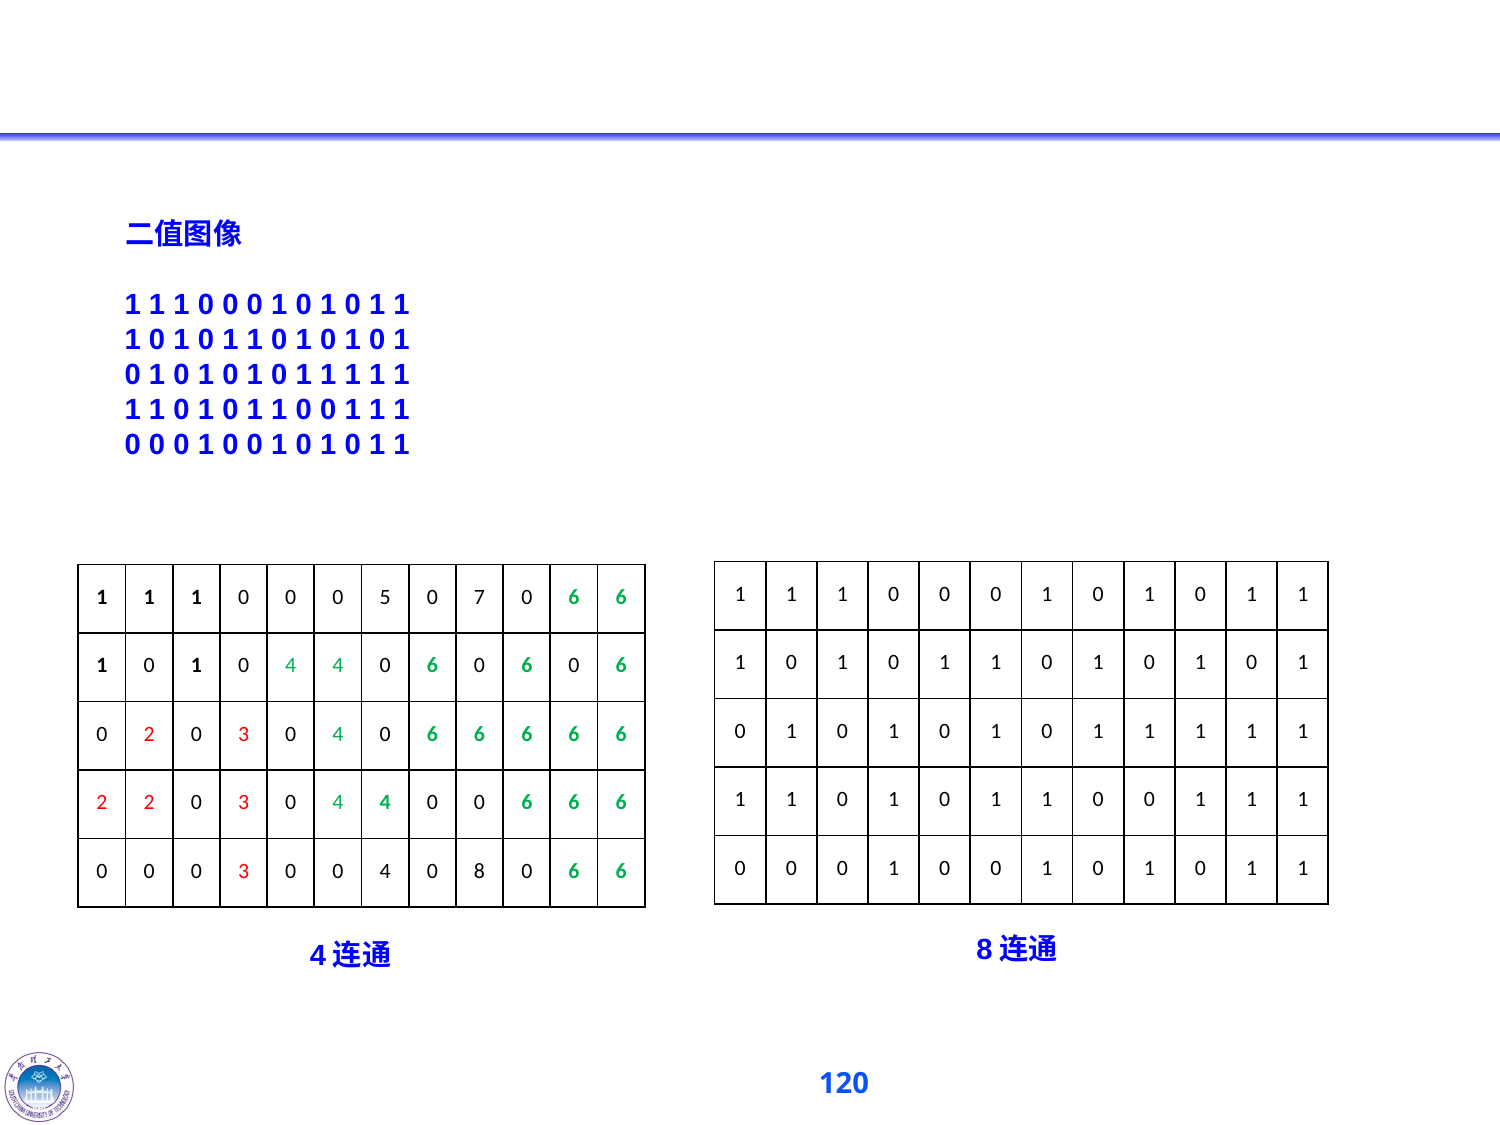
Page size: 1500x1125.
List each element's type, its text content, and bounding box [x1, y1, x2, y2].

table_header 1 [818, 562, 867, 629]
table_cell 8 [457, 839, 502, 906]
table_cell 0 [818, 768, 867, 835]
table_cell 6 [504, 634, 549, 701]
table_cell 0 [818, 836, 867, 903]
table_cell 0 [715, 836, 765, 903]
table_cell 1 [869, 836, 918, 903]
table_cell 1 [1073, 699, 1123, 766]
table_cell 1 [1073, 631, 1123, 698]
table_cell 0 [79, 702, 125, 769]
table_cell 0 [1227, 631, 1276, 698]
table_header 0 [315, 565, 361, 632]
table_cell 0 [174, 771, 219, 838]
table_header 7 [457, 565, 502, 632]
table_cell 0 [971, 836, 1021, 903]
table_cell 0 [1022, 631, 1072, 698]
table_header 0 [1073, 562, 1123, 629]
table_cell 6 [410, 634, 455, 701]
table_cell 3 [221, 702, 266, 769]
text_box 4连通 [232, 929, 469, 979]
table_cell 0 [920, 699, 969, 766]
table_cell 0 [268, 702, 313, 769]
table_cell 0 [315, 839, 361, 906]
table_cell 0 [174, 839, 219, 906]
table_cell 6 [598, 634, 644, 701]
table_cell 1 [715, 631, 765, 698]
table_cell 1 [1022, 768, 1072, 835]
table_header 6 [598, 565, 644, 632]
table_cell 0 [126, 839, 172, 906]
table_cell 6 [598, 839, 644, 906]
table_cell 1 [1278, 631, 1327, 698]
table_cell 2 [126, 702, 172, 769]
table_cell 1 [1125, 836, 1174, 903]
table_cell 4 [315, 702, 361, 769]
table_cell 0 [268, 839, 313, 906]
table_cell 0 [1125, 631, 1174, 698]
table_cell 0 [1073, 836, 1123, 903]
table_cell 1 [1125, 699, 1174, 766]
table_header 0 [504, 565, 549, 632]
table_cell 6 [551, 702, 597, 769]
table_cell 1 [971, 631, 1021, 698]
table_cell 0 [457, 771, 502, 838]
picture [3, 1051, 75, 1123]
table_cell 4 [315, 771, 361, 838]
table_cell 1 [767, 699, 816, 766]
table_cell 4 [315, 634, 361, 701]
table_cell 0 [1073, 768, 1123, 835]
table_header 1 [79, 565, 125, 632]
table_header 1 [126, 565, 172, 632]
table_cell 6 [504, 771, 549, 838]
table_cell 6 [504, 702, 549, 769]
table_cell 0 [1022, 699, 1072, 766]
table_cell 0 [1125, 768, 1174, 835]
table_cell 1 [1176, 631, 1225, 698]
table_cell 1 [869, 699, 918, 766]
table_header 1 [1125, 562, 1174, 629]
table_cell 0 [126, 634, 172, 701]
table_cell 0 [362, 634, 408, 701]
table_cell 1 [971, 699, 1021, 766]
table_cell 0 [767, 631, 816, 698]
table_cell 6 [410, 702, 455, 769]
table_cell 0 [767, 836, 816, 903]
table_cell 0 [221, 634, 266, 701]
table_cell 1 [715, 768, 765, 835]
table_cell 0 [174, 702, 219, 769]
table_cell 6 [457, 702, 502, 769]
table_cell 1 [1227, 699, 1276, 766]
table_cell 1 [1176, 768, 1225, 835]
table_cell 0 [818, 699, 867, 766]
table_cell 2 [79, 771, 125, 838]
table_header 1 [1278, 562, 1327, 629]
table_cell 0 [504, 839, 549, 906]
table_header 1 [1227, 562, 1276, 629]
table_header 6 [551, 565, 597, 632]
table_cell 6 [551, 839, 597, 906]
table_cell 3 [221, 771, 266, 838]
table_header 1 [1022, 562, 1072, 629]
table_header 0 [268, 565, 313, 632]
table_cell 0 [715, 699, 765, 766]
table_cell 6 [551, 771, 597, 838]
table_cell 0 [920, 836, 969, 903]
table_header 0 [869, 562, 918, 629]
table_header 0 [971, 562, 1021, 629]
table_cell 6 [598, 702, 644, 769]
table_cell 0 [1176, 836, 1225, 903]
table_cell 1 [174, 634, 219, 701]
table_cell 1 [818, 631, 867, 698]
table_header 0 [1176, 562, 1225, 629]
table_cell 0 [920, 768, 969, 835]
table_cell 1 [1227, 836, 1276, 903]
table_cell 1 [1278, 768, 1327, 835]
table_cell 3 [221, 839, 266, 906]
table_cell 0 [79, 839, 125, 906]
table_cell 1 [767, 768, 816, 835]
table_cell 6 [598, 771, 644, 838]
table_header 5 [362, 565, 408, 632]
table_header 1 [767, 562, 816, 629]
table_cell 1 [1278, 836, 1327, 903]
text_box 8连通 [916, 922, 1118, 973]
table_cell 1 [971, 768, 1021, 835]
table_cell 1 [1227, 768, 1276, 835]
table_cell 0 [410, 771, 455, 838]
table_cell 0 [268, 771, 313, 838]
table_cell 0 [410, 839, 455, 906]
table_cell 1 [79, 634, 125, 701]
table_header 0 [410, 565, 455, 632]
table_cell 1 [869, 768, 918, 835]
table_header 0 [920, 562, 969, 629]
table_cell 1 [1022, 836, 1072, 903]
table_cell 1 [1278, 699, 1327, 766]
table_cell 4 [268, 634, 313, 701]
text_box 二值图像 1 1 1 0 0 0 1 0 1 0 1 1 1 0 1 0 1 1 0 1 0 1 0 1 0 1 0 1 0 1 0 1 1 1 1 1 1 1 0 1 0 1 1 0 0 1 1 1 0 0 0 1 0 0 1 0 1 0 1 1 [76, 207, 827, 468]
table_cell 1 [1176, 699, 1225, 766]
table_cell 2 [126, 771, 172, 838]
table_header 0 [221, 565, 266, 632]
table_cell 0 [869, 631, 918, 698]
table_cell 1 [920, 631, 969, 698]
table_cell 0 [551, 634, 597, 701]
table_header 1 [715, 562, 765, 629]
table_cell 4 [362, 771, 408, 838]
table_cell 4 [362, 839, 408, 906]
table_cell 0 [362, 702, 408, 769]
table_cell 0 [457, 634, 502, 701]
table_header 1 [174, 565, 219, 632]
